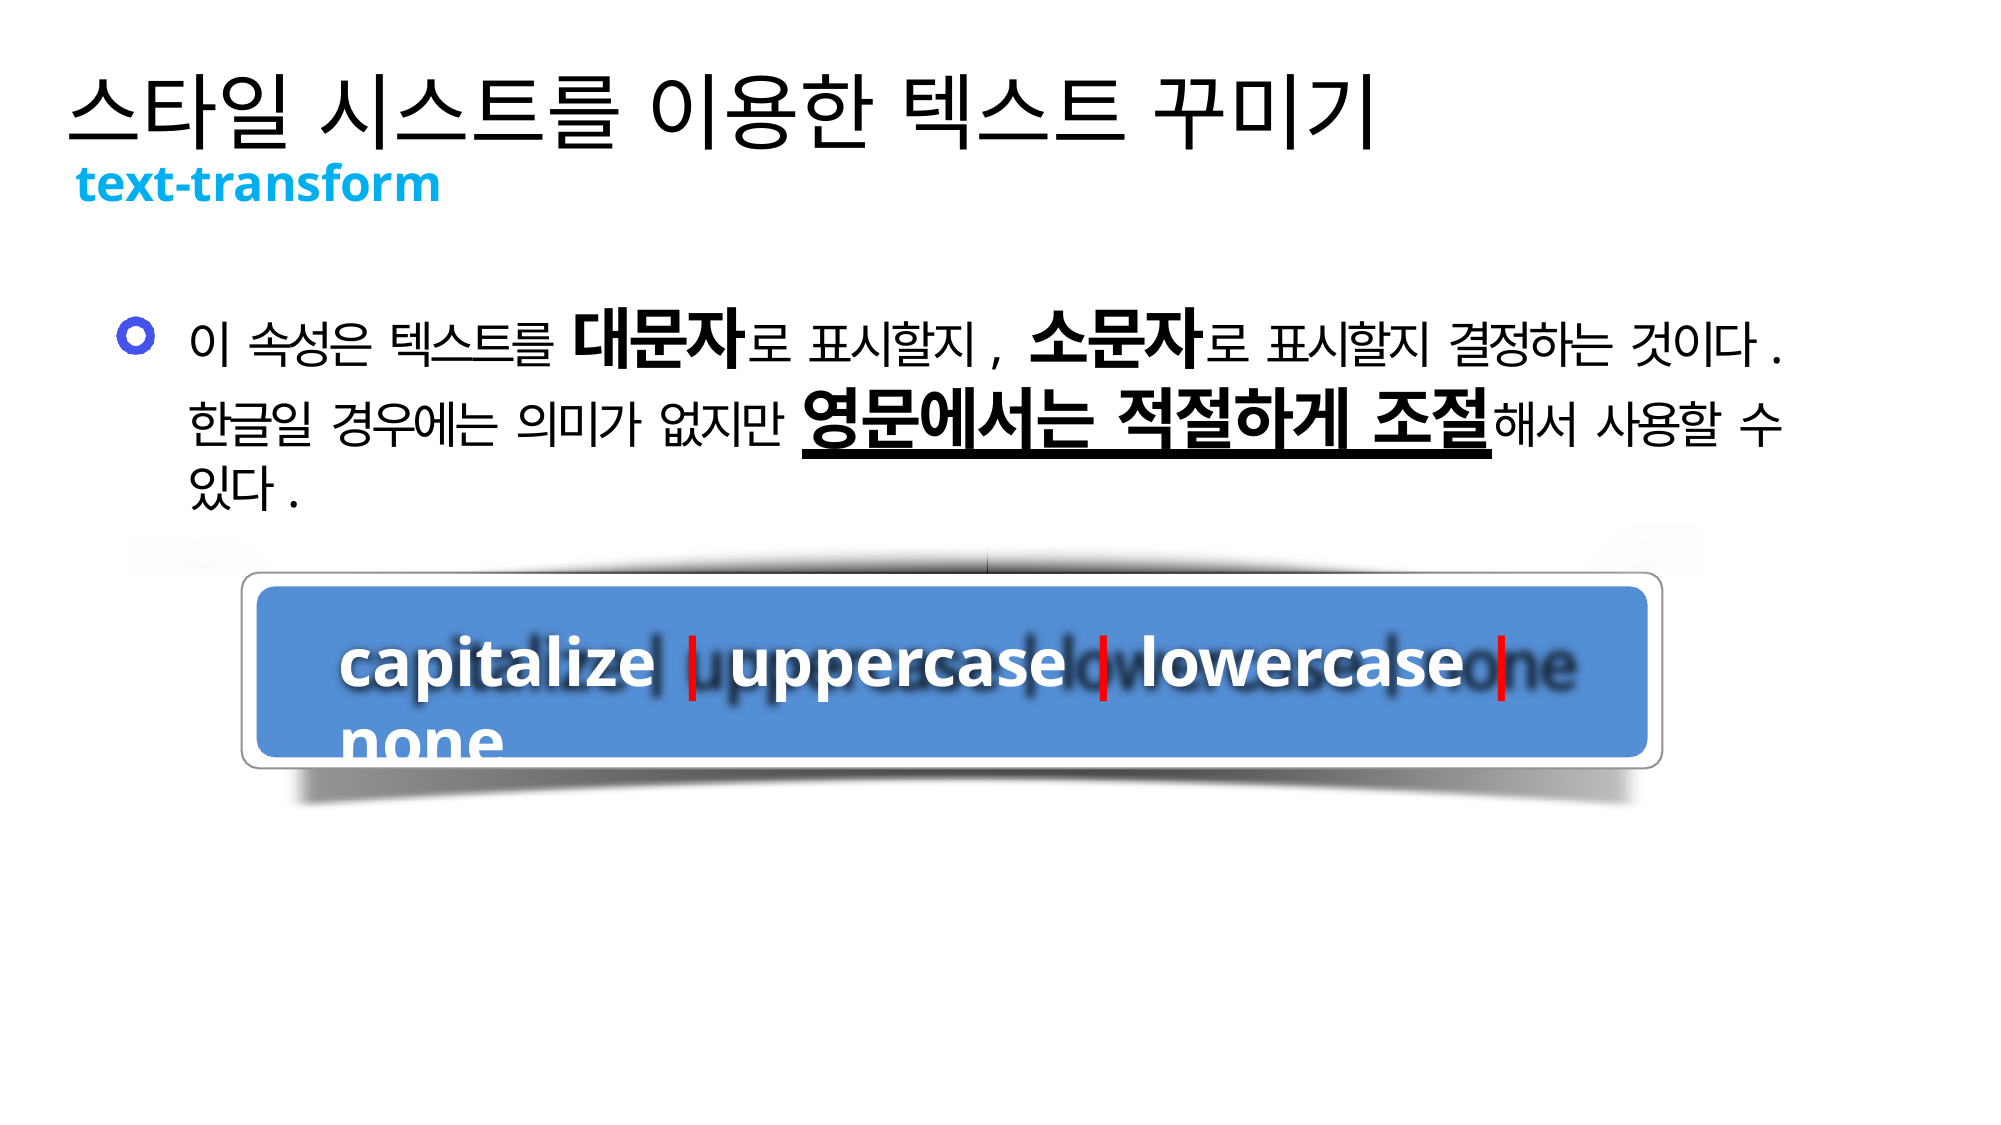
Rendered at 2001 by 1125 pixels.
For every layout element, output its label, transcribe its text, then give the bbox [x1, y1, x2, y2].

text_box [116, 574, 1664, 811]
text_box text-transform [60, 168, 1061, 219]
text_box 이 속성은 텍스트를 대문자로 표시할지, 소문자로 표시할지 결정하는 것이다. 한글일 경우에는 의미가 없지만 영문에서는 적절하게 조절해서 사용할 수 있다. [116, 283, 1786, 518]
text_box 스타일 시스트를 이용한 텍스트 꾸미기 [50, 52, 1449, 168]
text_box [116, 316, 1664, 523]
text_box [60, 523, 1757, 574]
